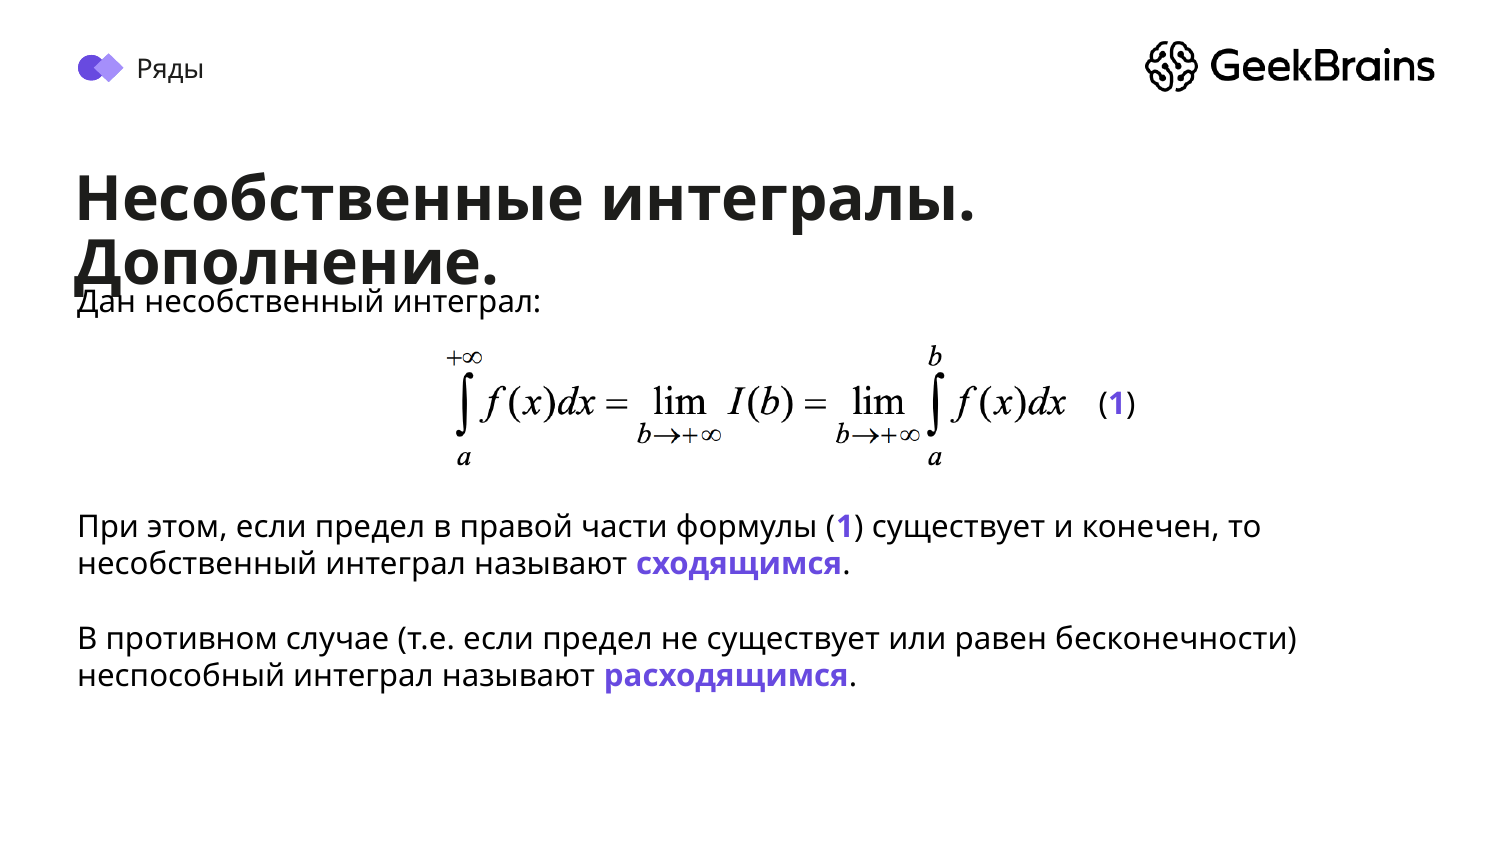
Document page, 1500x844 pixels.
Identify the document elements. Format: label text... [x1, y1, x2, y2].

title Несобственные интегралы. Дополнение. [74, 168, 1388, 243]
text_box [93, 53, 124, 82]
picture [1145, 39, 1435, 93]
picture [430, 343, 1070, 469]
title Ряды [134, 39, 812, 83]
text_box [78, 54, 102, 81]
text_box (1) [1098, 368, 1159, 426]
text_box Дан несобственный интеграл: При этом, если предел в правой части формулы (1) существует и конечен, то несобственный интеграл называют сходящимся. В противном случае (т.е. если предел не существует или равен бесконечности) неспособный интеграл называют расходящимся. [77, 267, 1342, 777]
